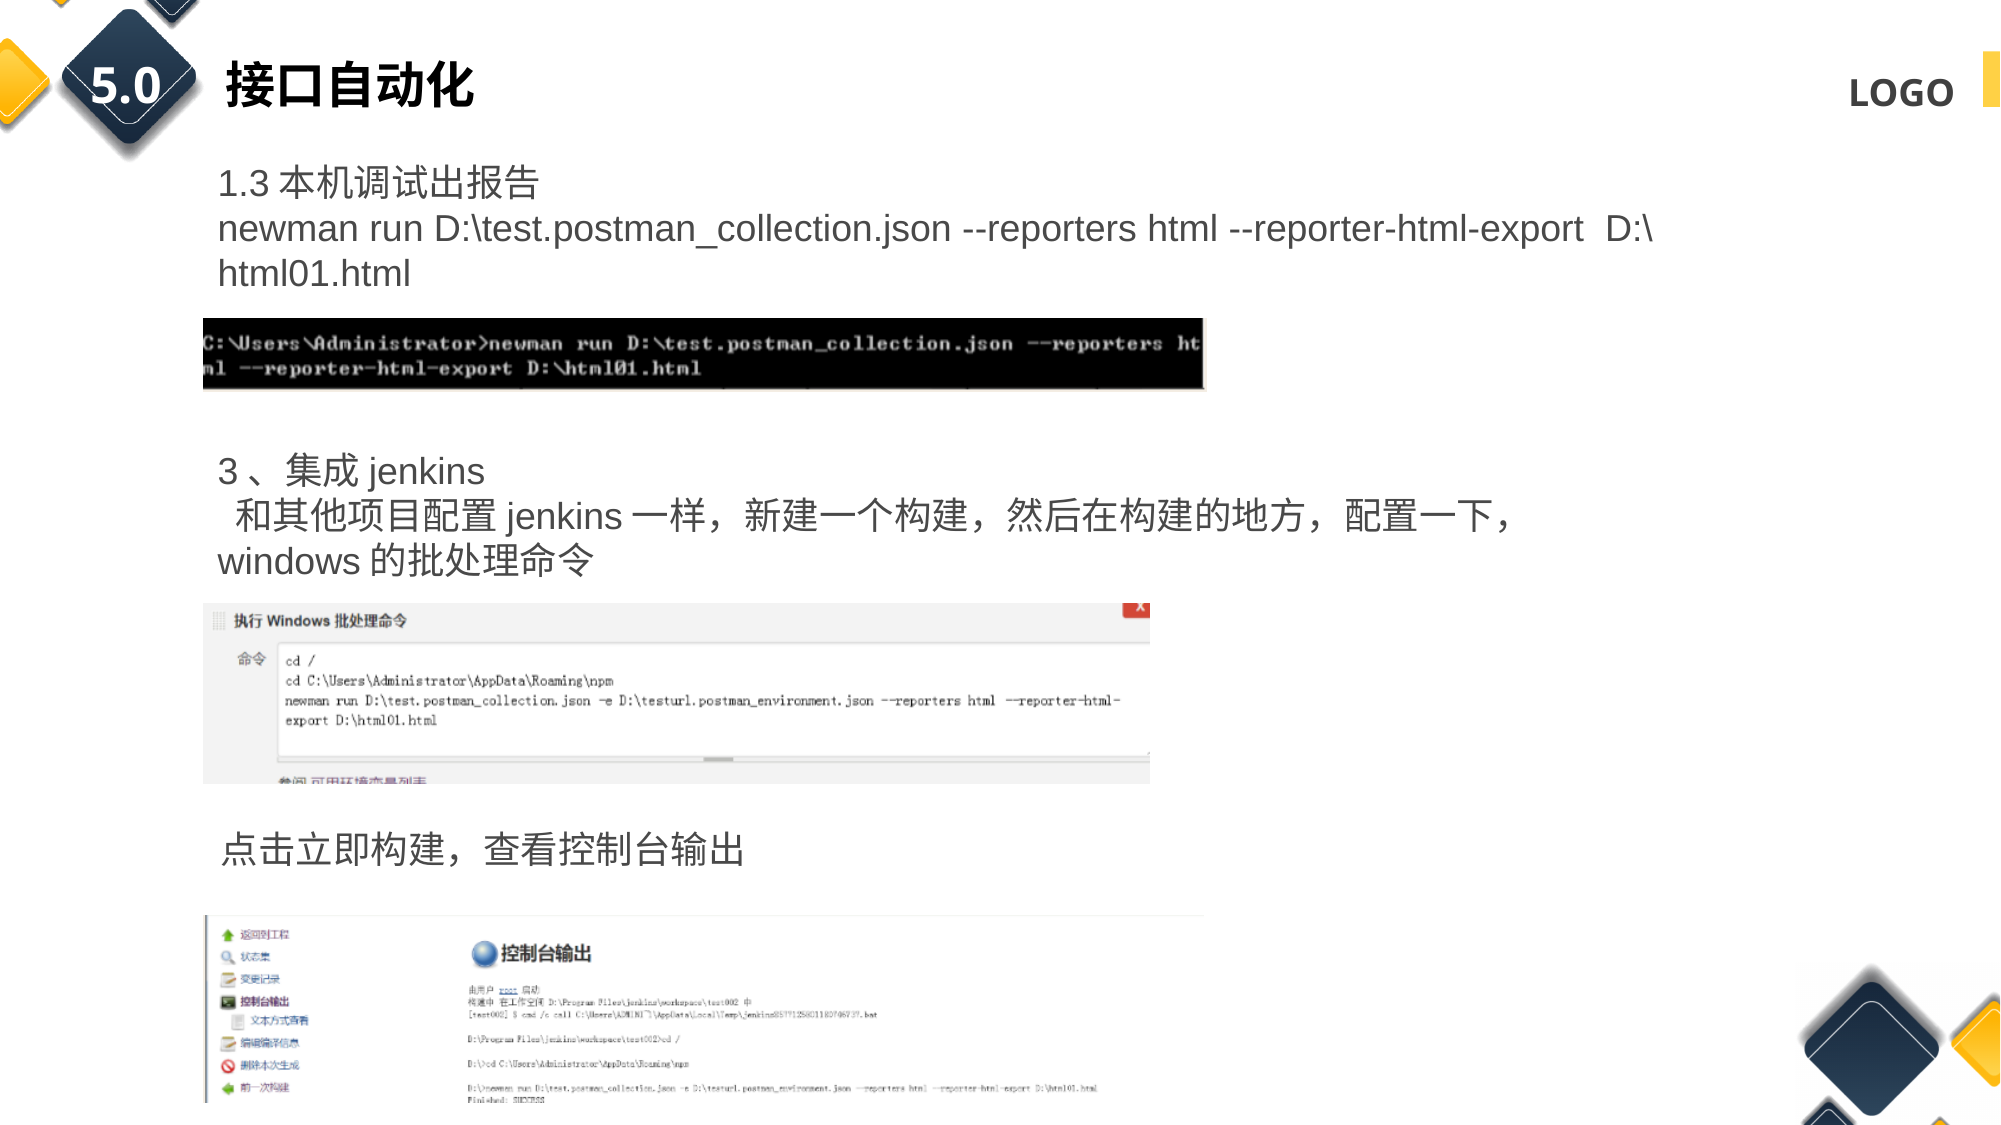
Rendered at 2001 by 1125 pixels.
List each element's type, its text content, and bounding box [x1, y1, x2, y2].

text_box 3、集成jenkins 和其他项目配置jenkins一样，新建一个构建，然后在构建的地方，配置一下， windows的批处理命令 [202, 439, 1684, 590]
picture [202, 318, 1207, 392]
picture [1796, 963, 2001, 1125]
picture [202, 915, 1204, 1103]
picture [202, 603, 1150, 784]
picture [0, 0, 205, 163]
text_box 1.3本机调试出报告 newman run D:\test.postman_collection.json --reporters html --reporter-html-export D:\html01.html [203, 152, 1697, 302]
text_box 5.0 接口自动化 [90, 34, 520, 121]
text_box 点击立即构建，查看控制台输出 [205, 819, 761, 879]
